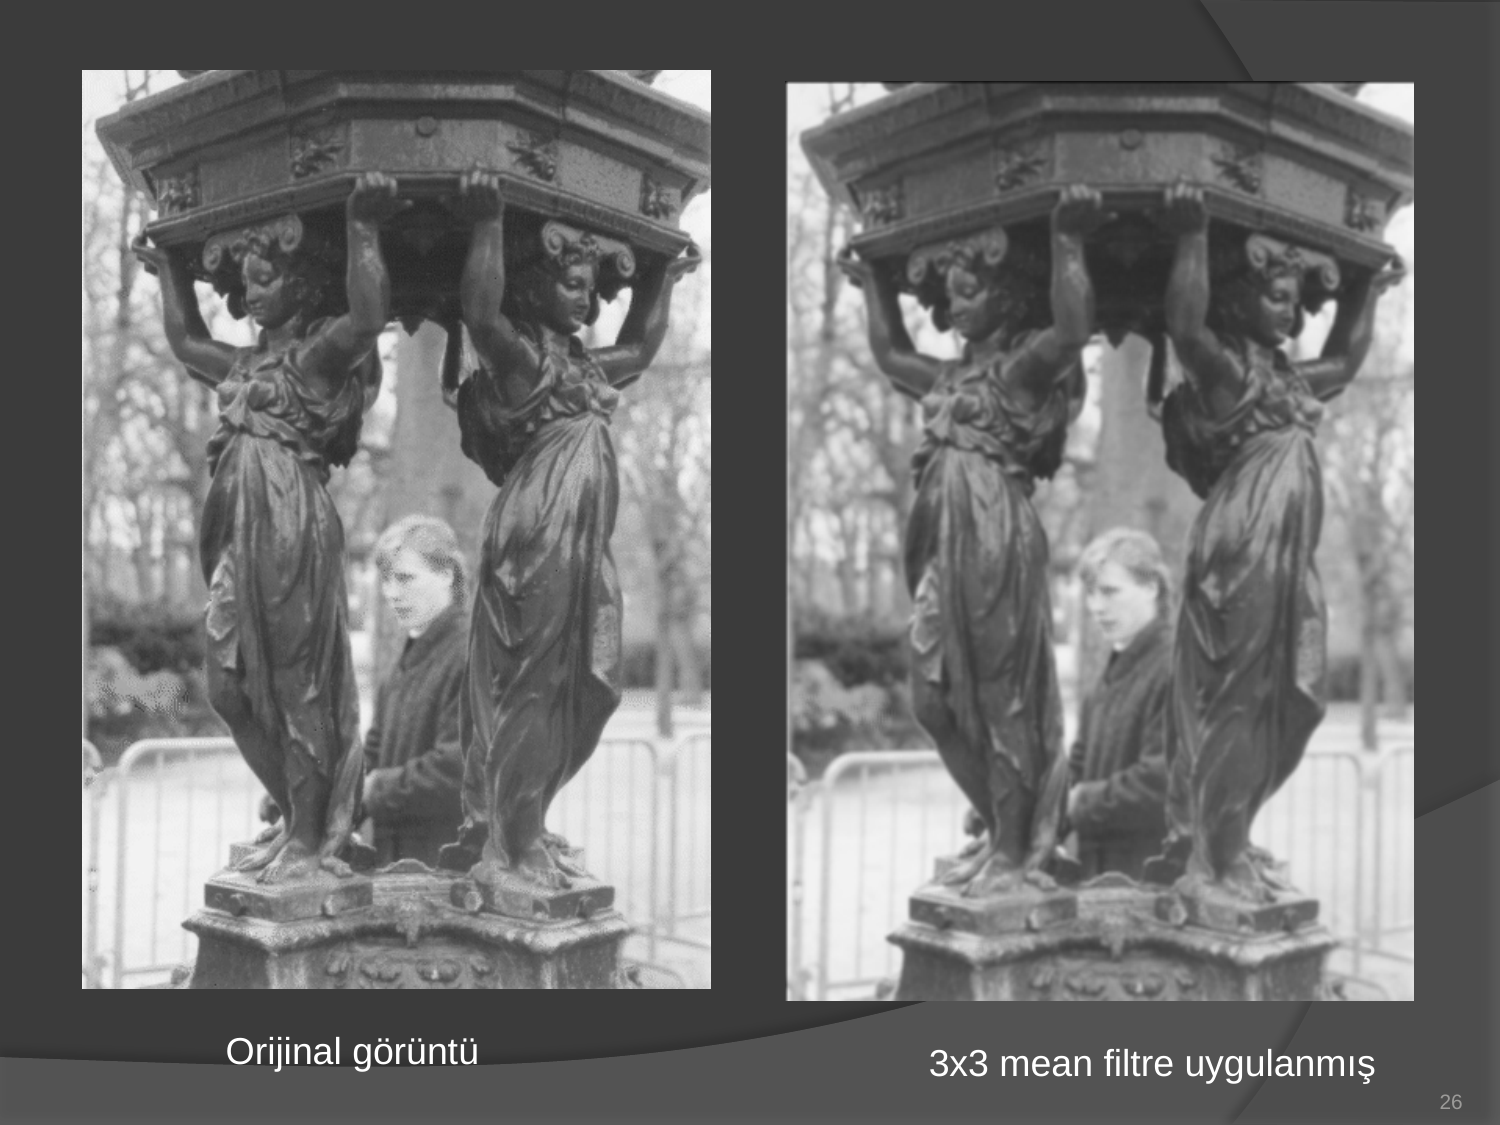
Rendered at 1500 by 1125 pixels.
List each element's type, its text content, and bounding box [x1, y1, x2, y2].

text_box 3x3 mean filtre uygulanmış [913, 1031, 1407, 1091]
slide_number 26 [1337, 1053, 1463, 1114]
picture [81, 70, 711, 990]
picture [784, 81, 1414, 1001]
text_box Orijinal görüntü [210, 1019, 563, 1080]
